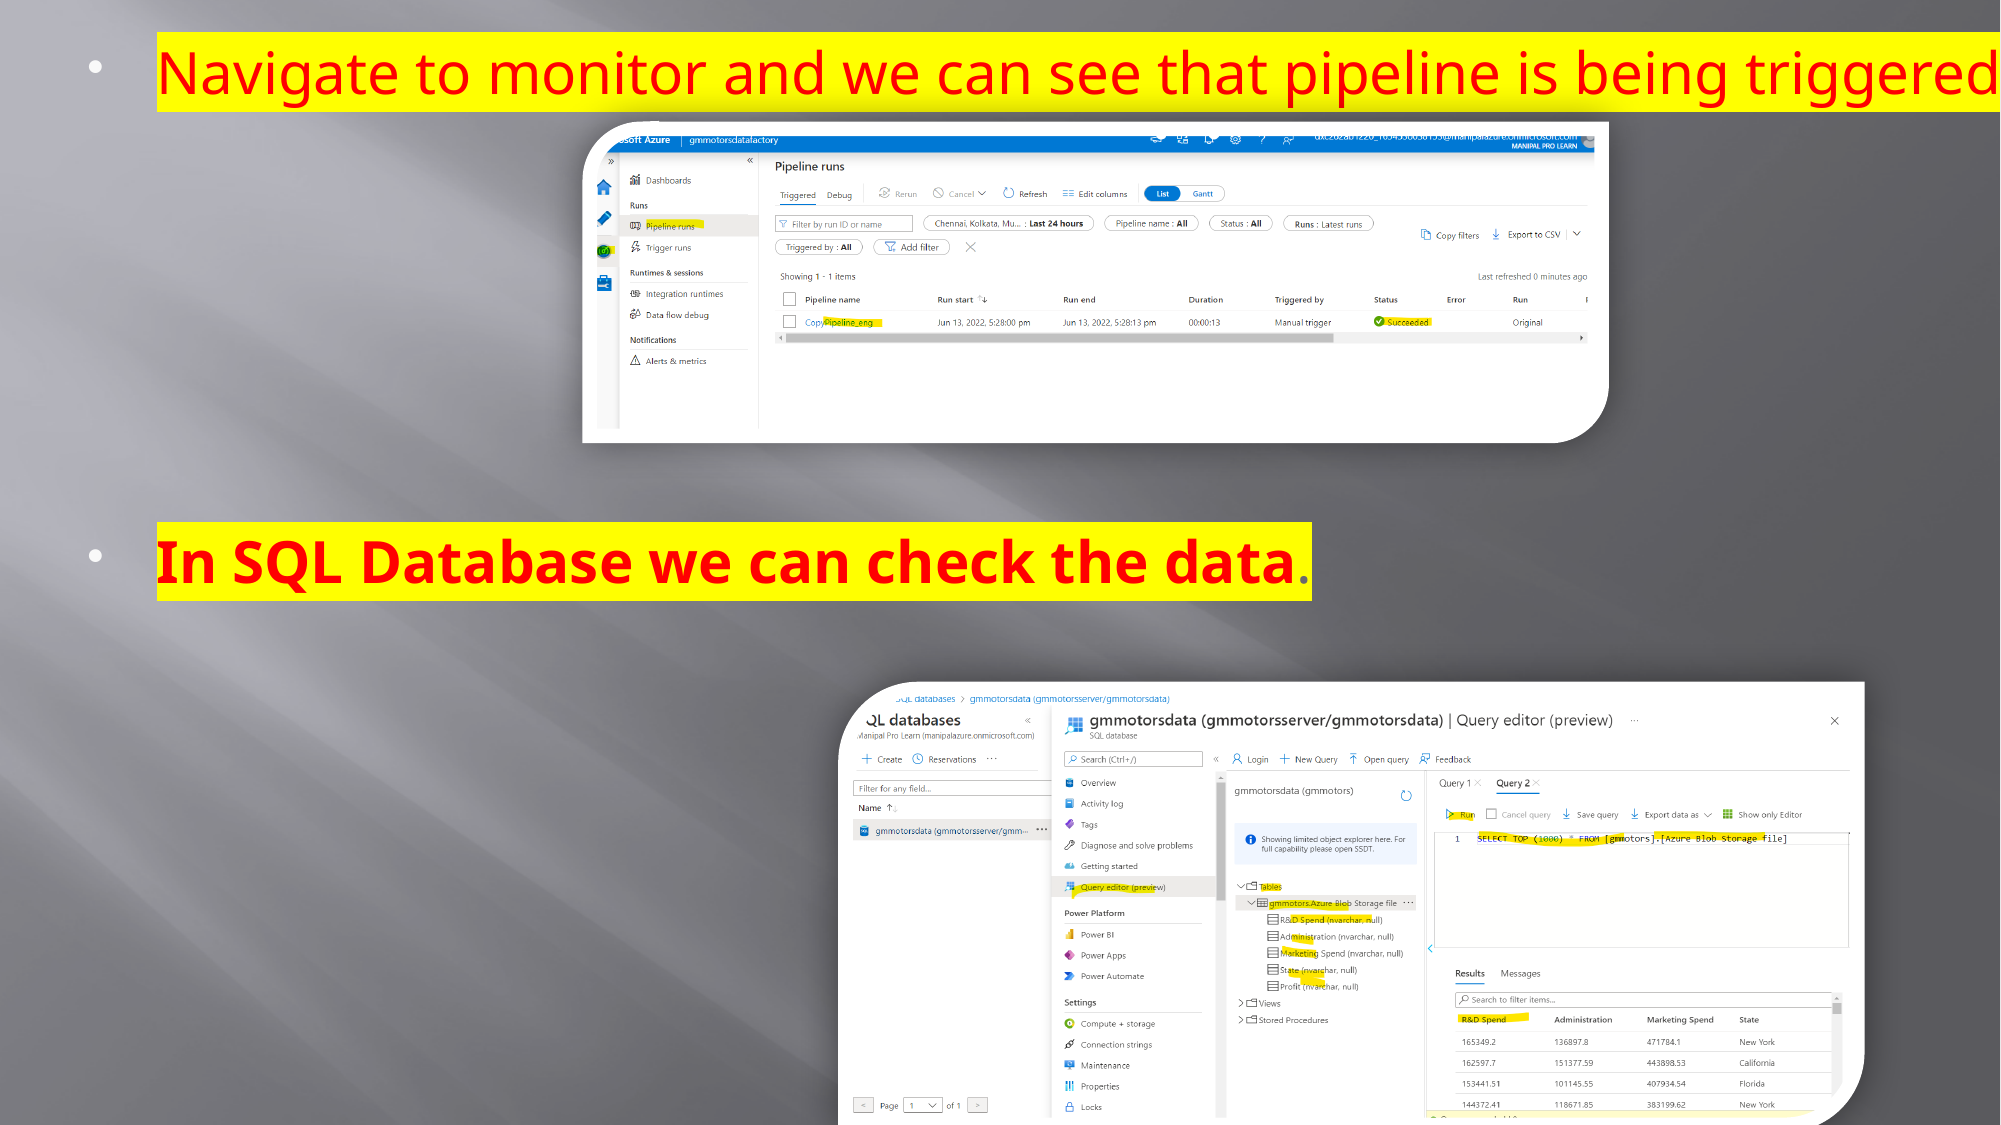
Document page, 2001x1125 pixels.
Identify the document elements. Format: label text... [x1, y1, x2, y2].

picture [589, 128, 1602, 437]
list Navigate to monitor and we can see that pipeline is being triggered. In SQL Database we can check the data. [51, 28, 2000, 741]
picture [845, 688, 1858, 1125]
